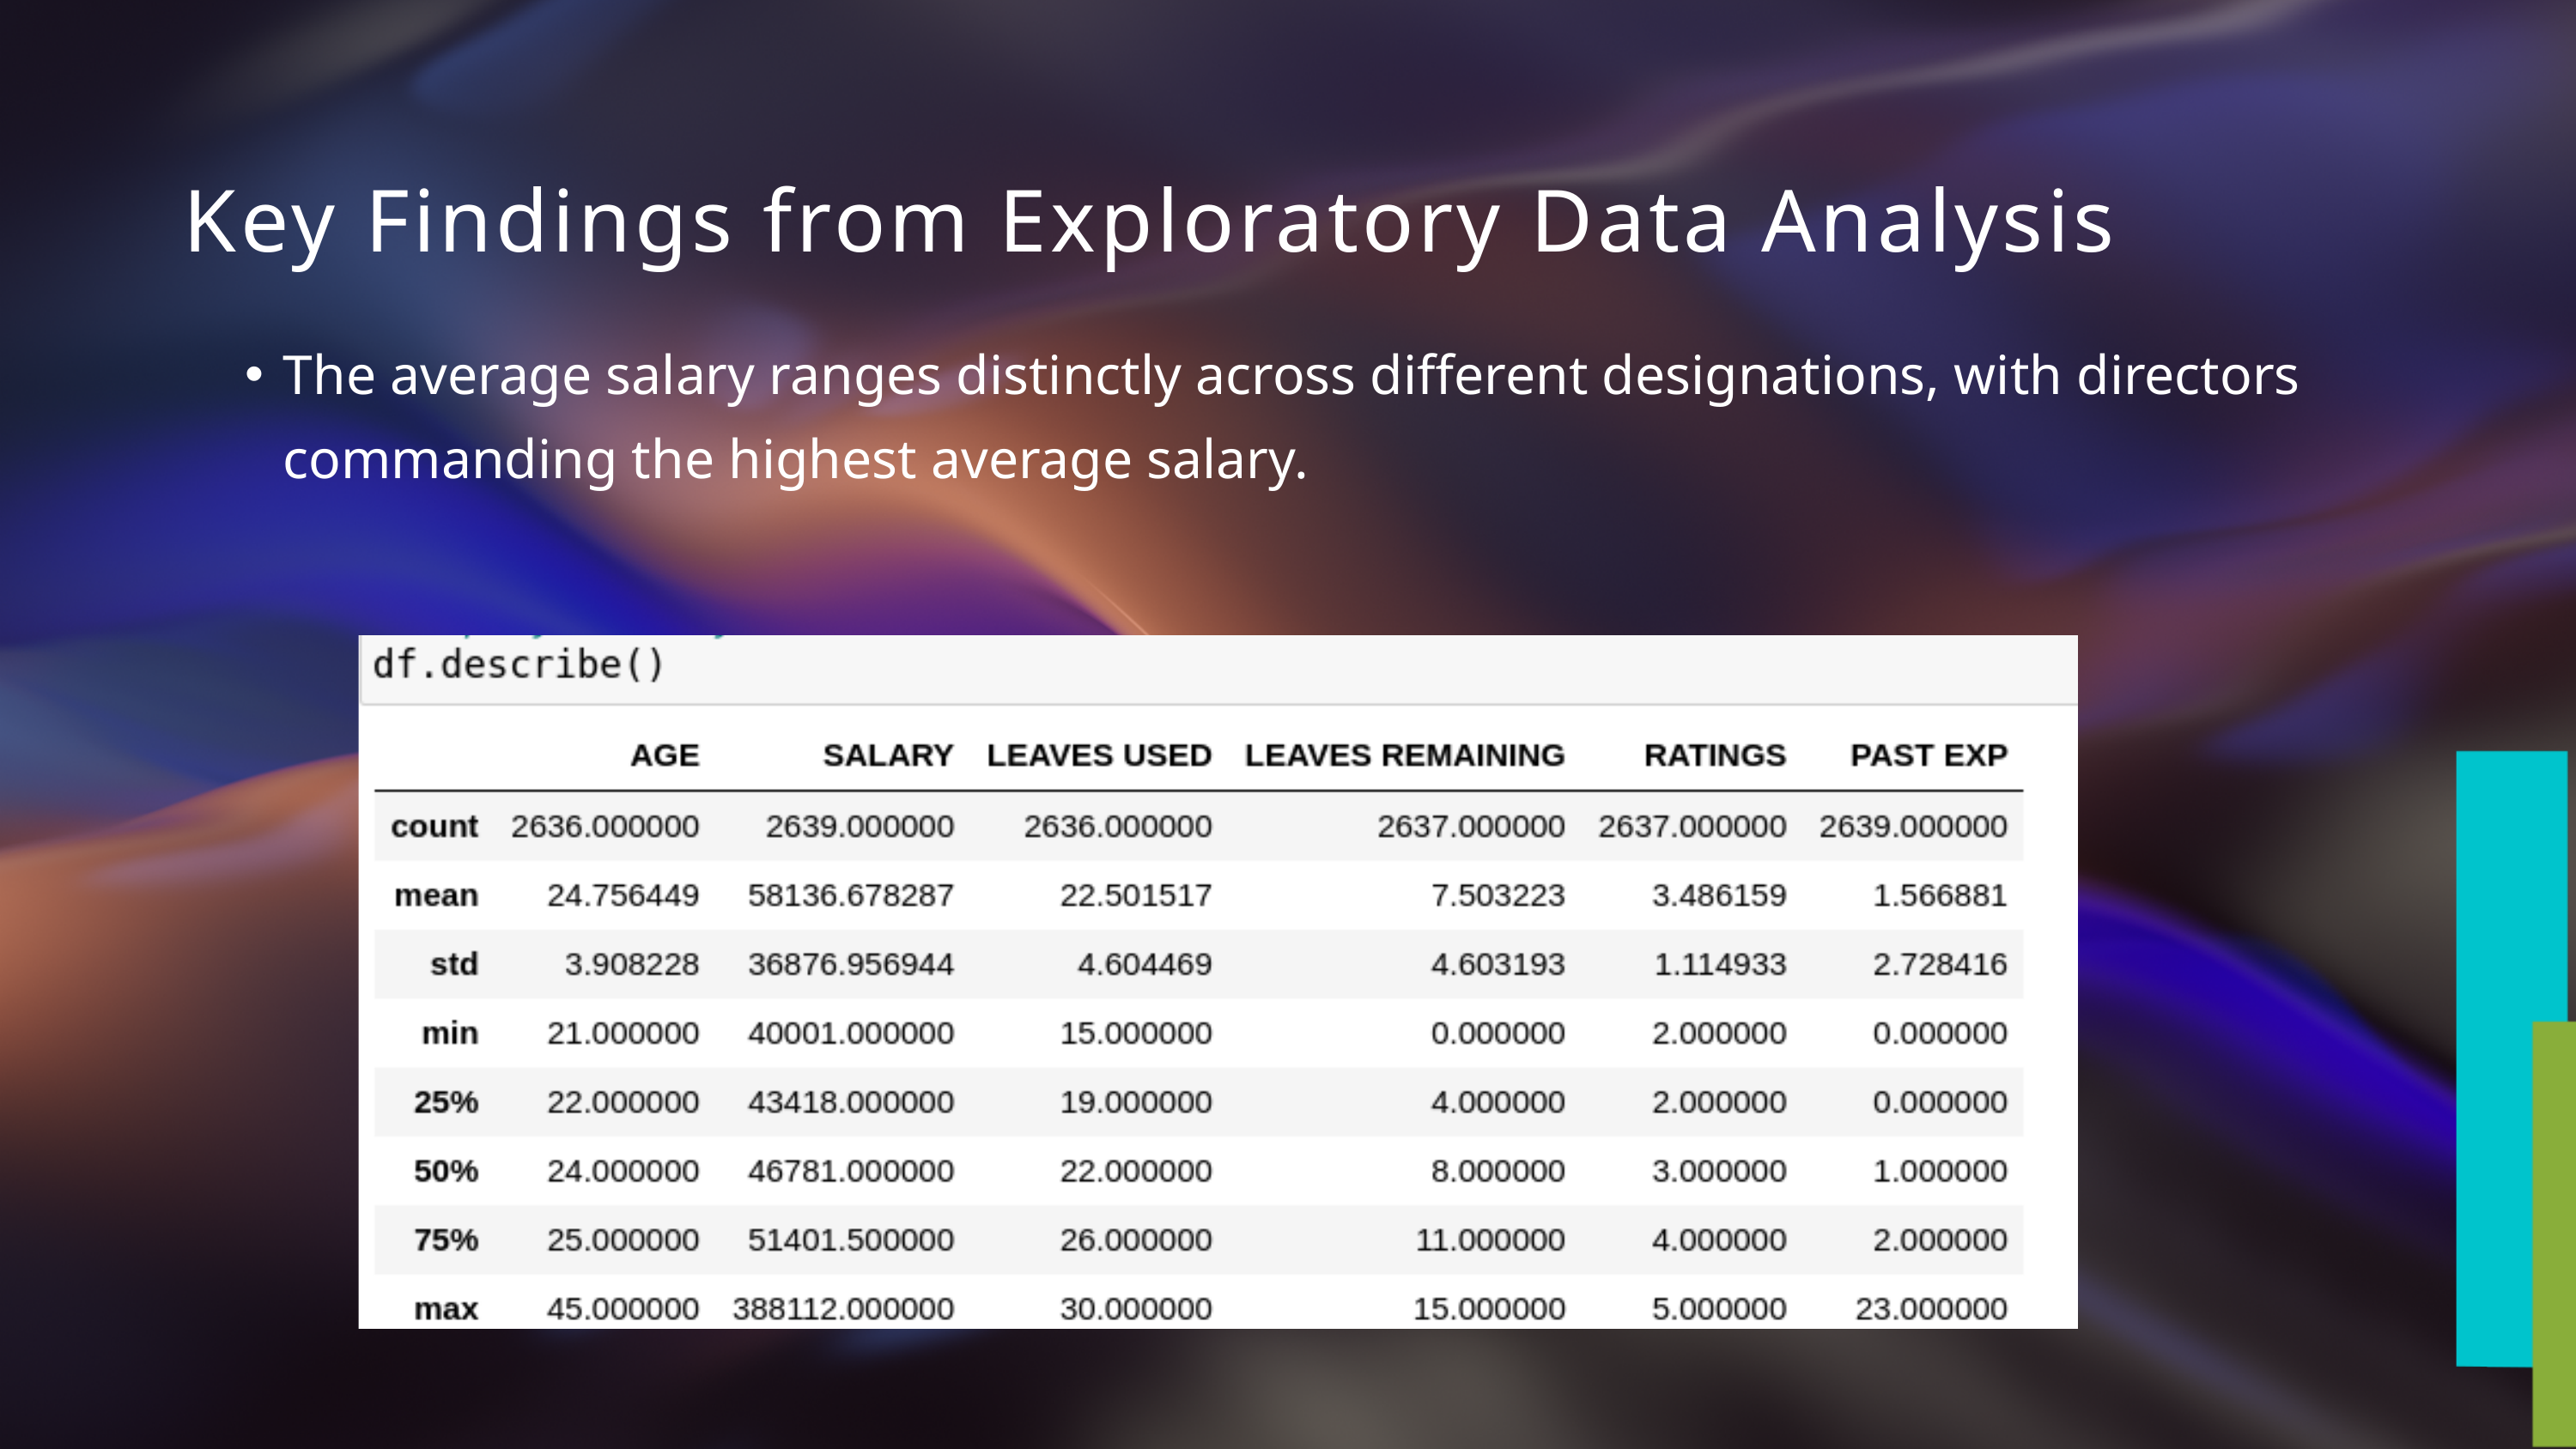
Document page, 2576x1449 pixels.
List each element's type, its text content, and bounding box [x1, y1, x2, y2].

text_box The average salary ranges distinctly across different designations, with directors commanding the highest average salary. [206, 322, 2370, 489]
text_box [2456, 749, 2576, 1449]
text_box [358, 635, 2079, 1329]
text_box [0, 0, 2576, 1449]
text_box Key Findings from Exploratory Data Analysis [183, 160, 2347, 270]
